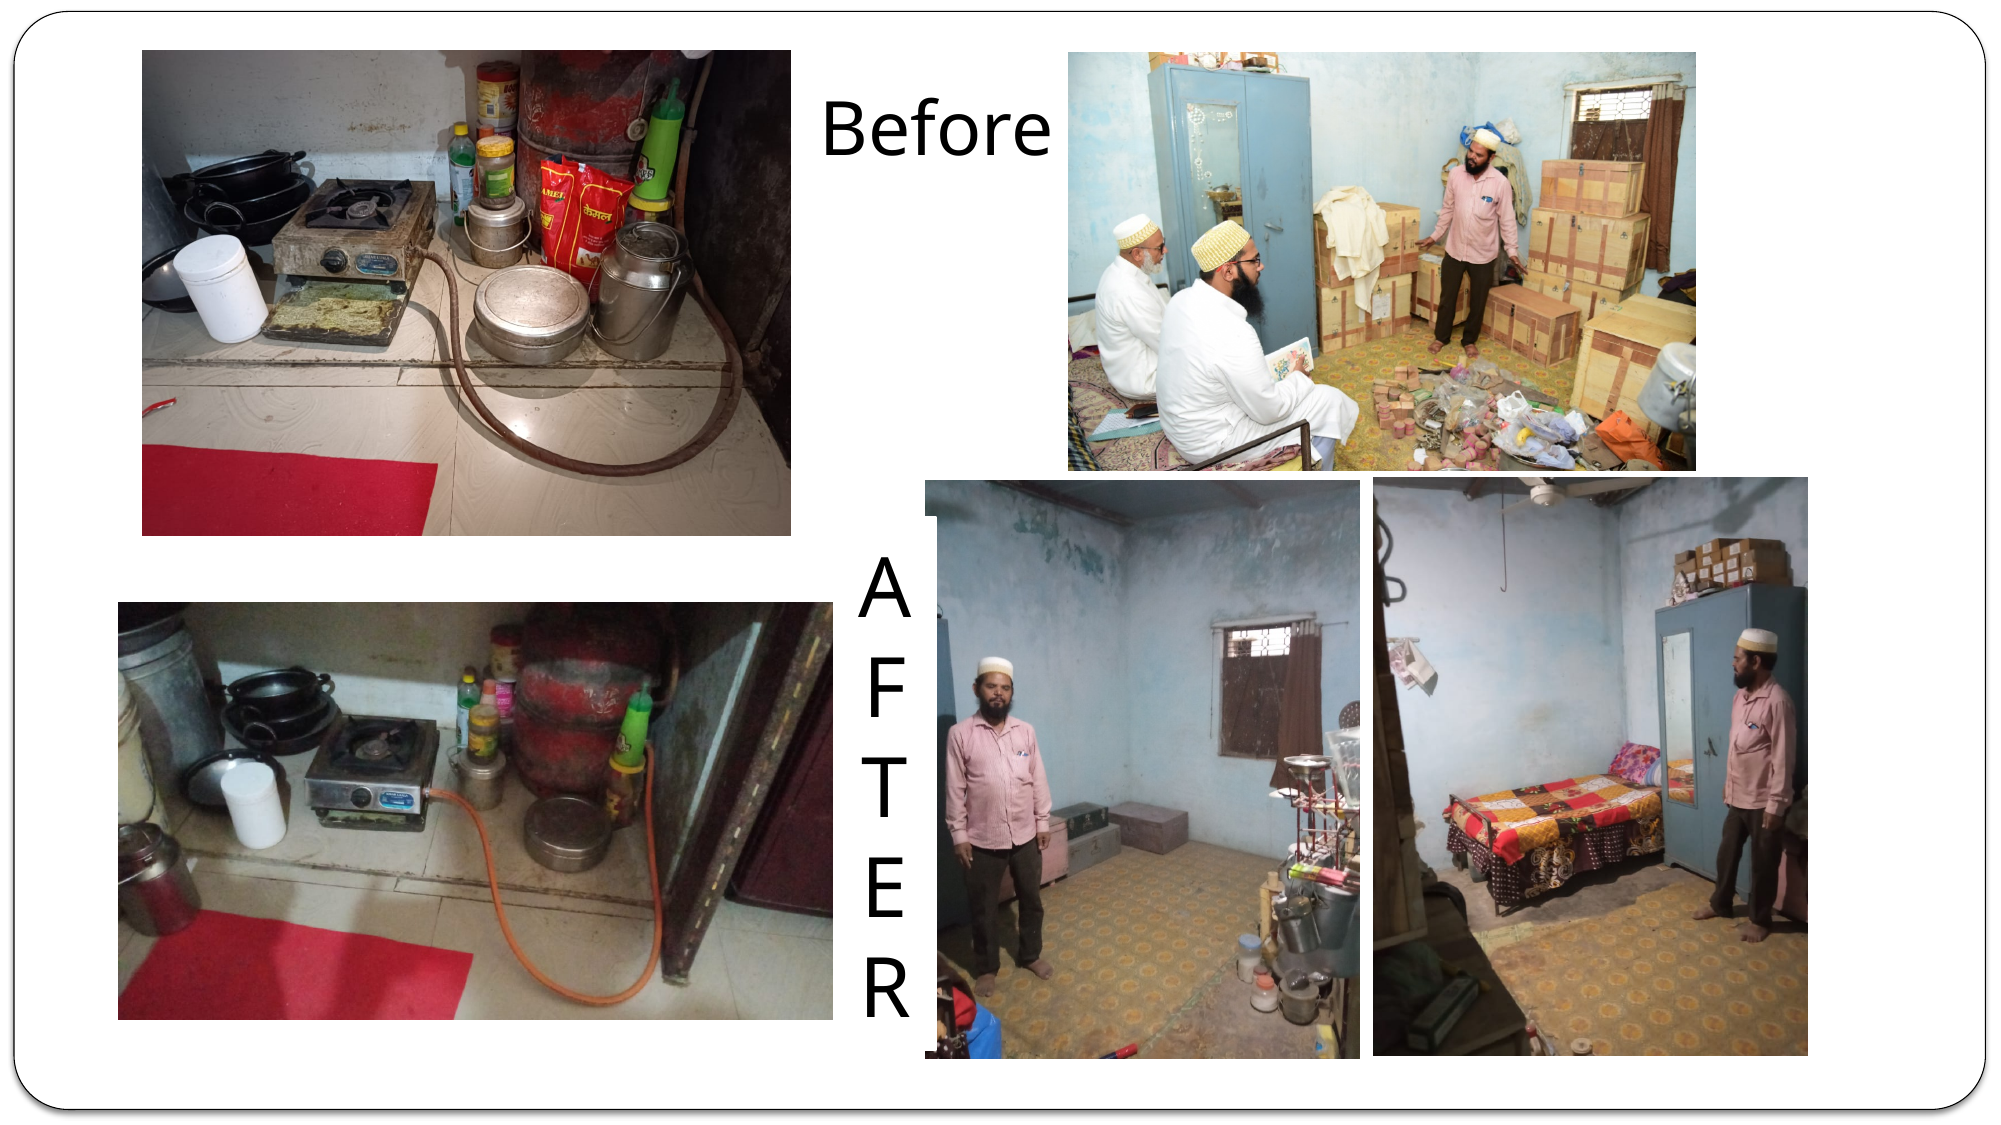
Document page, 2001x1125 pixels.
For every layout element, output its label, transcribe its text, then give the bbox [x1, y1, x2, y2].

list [925, 479, 1360, 1059]
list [1067, 52, 1696, 471]
text_box A F T E R [833, 516, 919, 1051]
picture [118, 602, 860, 1021]
text_box Before [794, 51, 1066, 201]
picture [142, 49, 791, 536]
picture [1373, 476, 1808, 1056]
